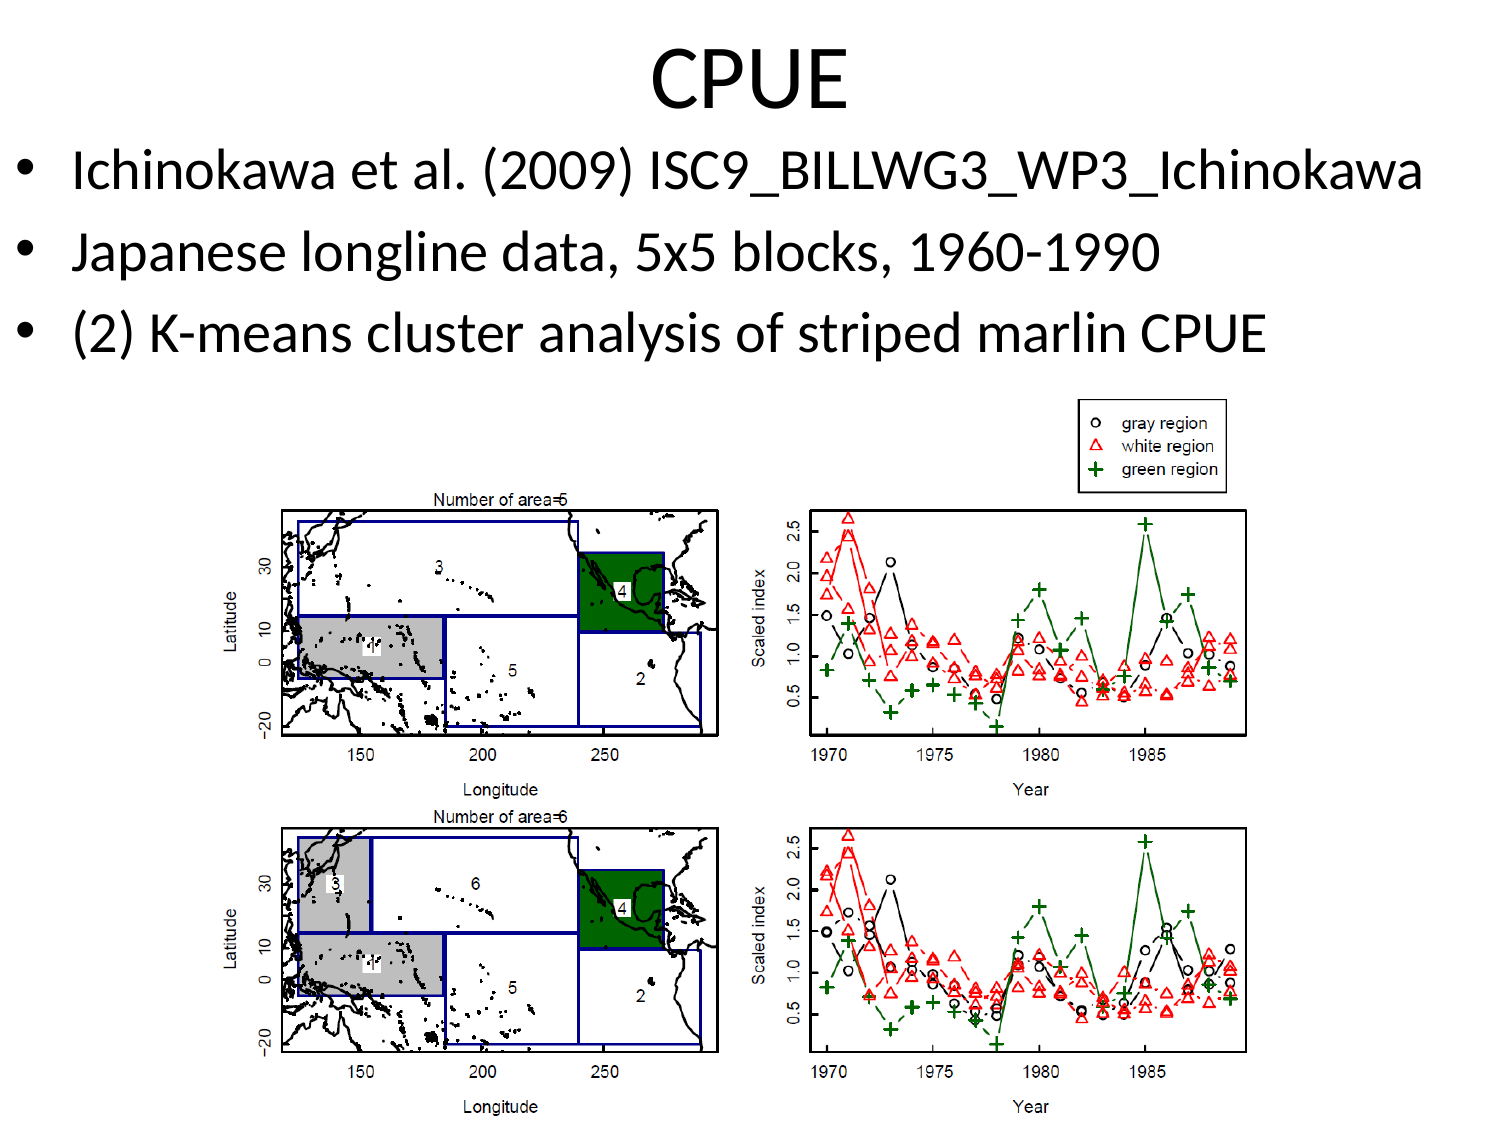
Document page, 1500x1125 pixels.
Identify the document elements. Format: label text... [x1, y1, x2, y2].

picture [191, 387, 1309, 1125]
title CPUE [75, 5, 1425, 123]
list Ichinokawa et al. (2009) ISC9_BILLWG3_WP3_Ichinokawa Japanese longline data, 5x5 blocks, 1960-1990 (2) K-means cluster analysis of striped marlin CPUE [0, 123, 1500, 1099]
